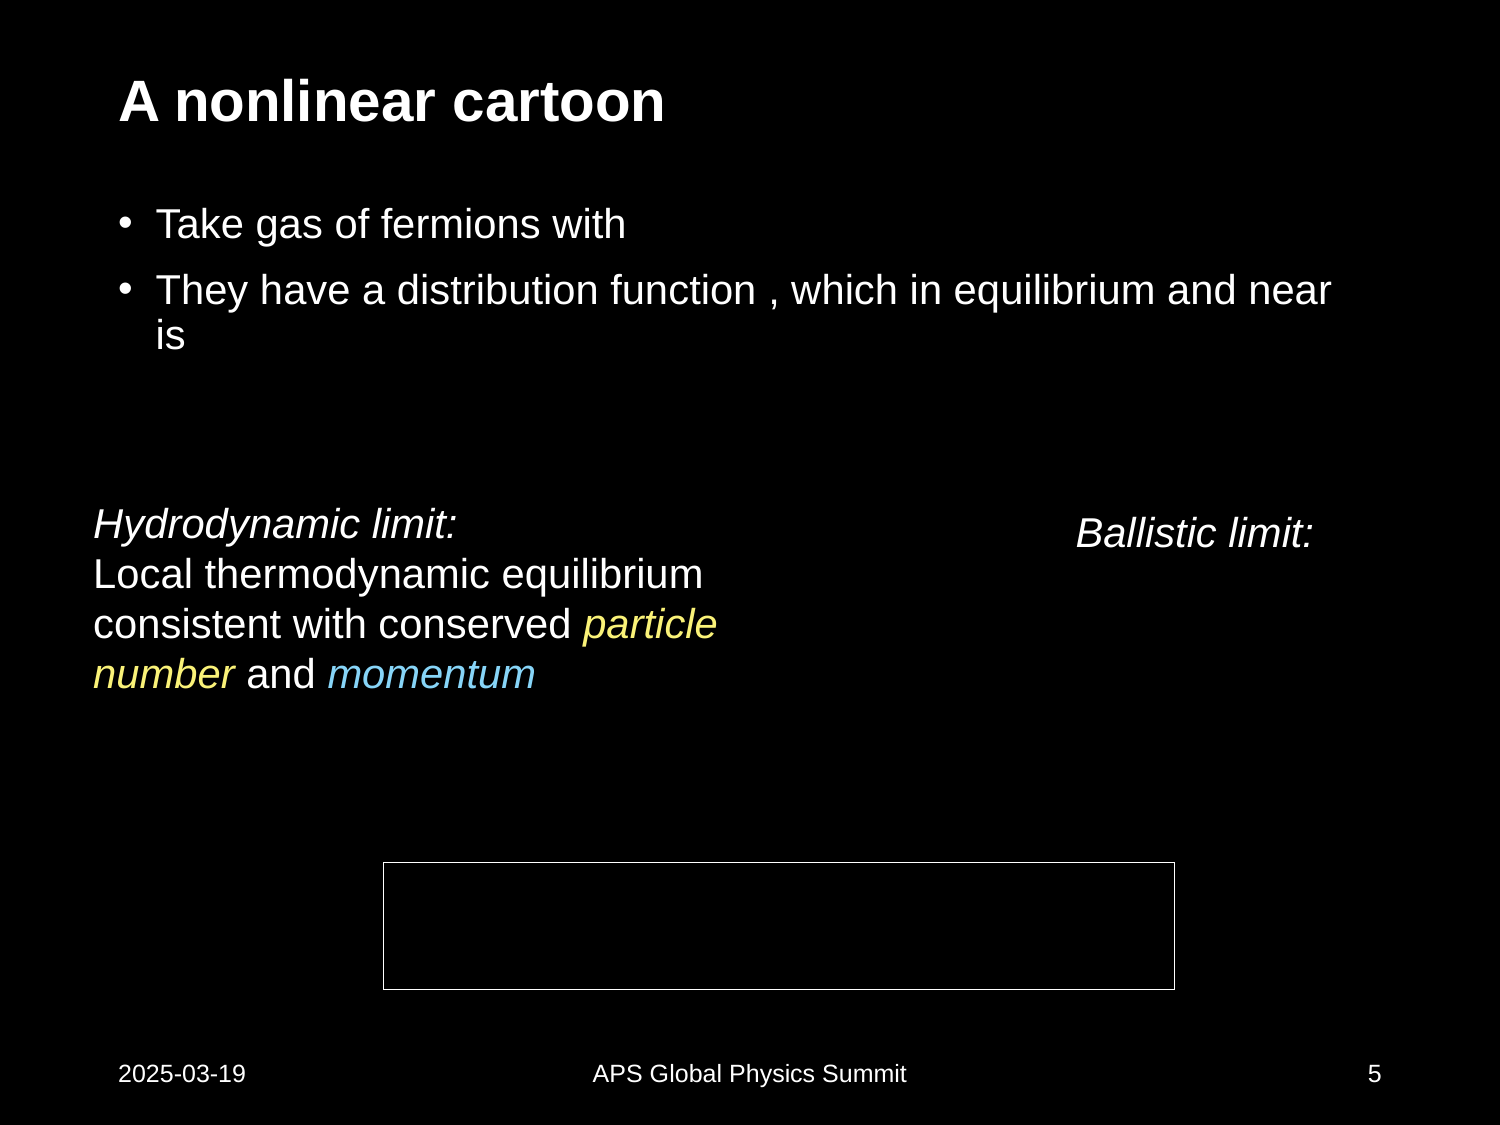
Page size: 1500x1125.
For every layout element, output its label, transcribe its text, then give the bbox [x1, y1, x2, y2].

footer APS Global Physics Summit [496, 1042, 1004, 1103]
title A nonlinear cartoon [103, 46, 1381, 159]
text_box Ballistic limit: [1060, 498, 1330, 564]
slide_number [103, 1042, 441, 1103]
slide_number 5 [1059, 1042, 1397, 1103]
